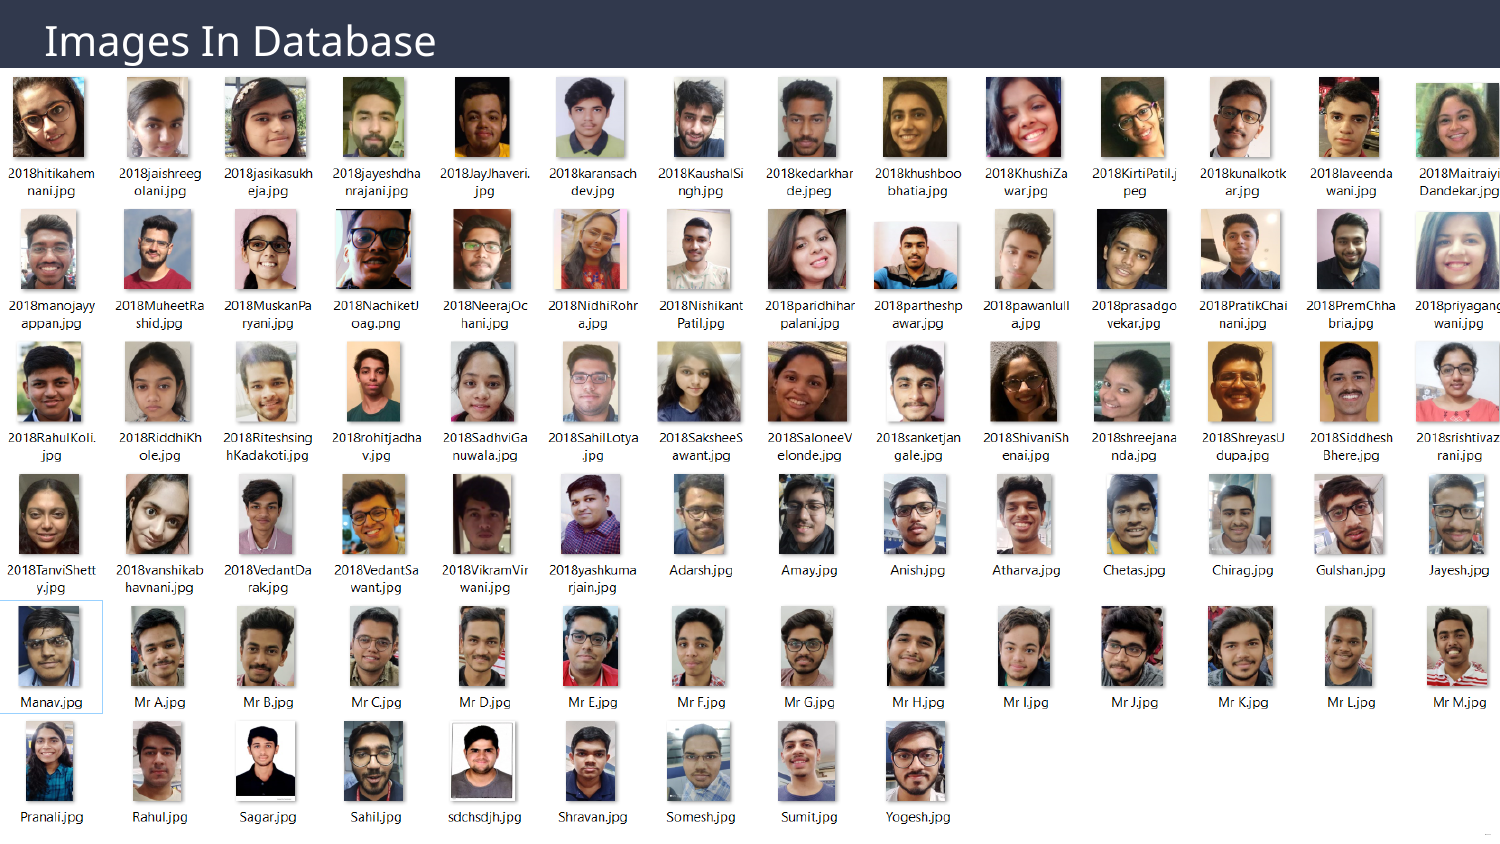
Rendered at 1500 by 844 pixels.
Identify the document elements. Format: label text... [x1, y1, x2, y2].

picture [0, 68, 1500, 836]
title Images In Database [29, 0, 1404, 65]
